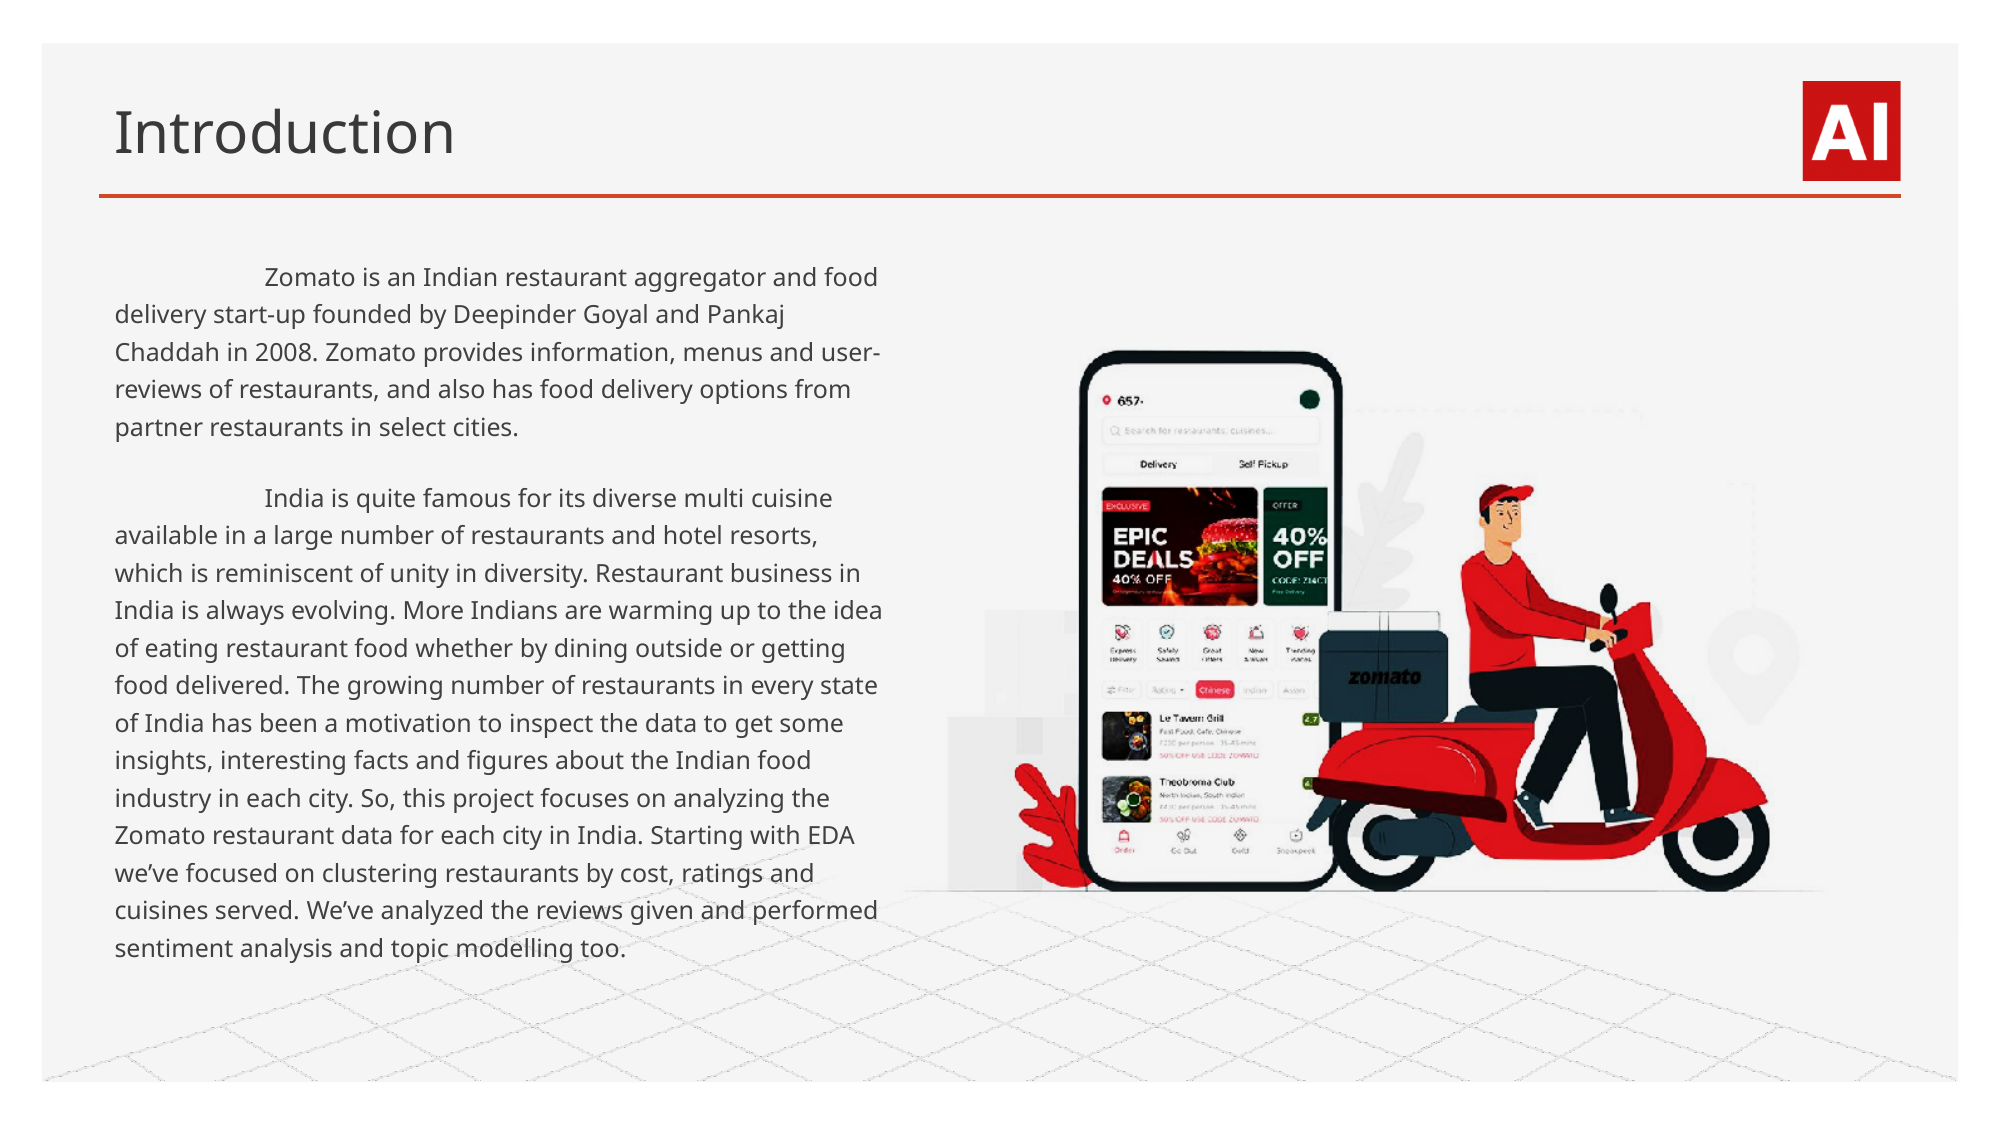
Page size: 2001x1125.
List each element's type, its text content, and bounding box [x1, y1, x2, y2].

picture [44, 284, 1963, 1081]
title Introduction [99, 73, 1775, 197]
picture [1802, 81, 1901, 181]
text_box Zomato is an Indian restaurant aggregator and food delivery start-up founded by Deepinder Goyal and Pankaj Chaddah in 2008. Zomato provides information, menus and user-reviews of restaurants, and also has food delivery options from partner restaurants in select cities. India is quite famous for its diverse multi cuisine available in a large number of restaurants and hotel resorts, which is reminiscent of unity in diversity. Restaurant business in India is always evolving. More Indians are warming up to the idea of eating restaurant food whether by dining outside or getting food delivered. The growing number of restaurants in every state of India has been a motivation to inspect the data to get some insights, interesting facts and figures about the Indian food industry in each city. So, this project focuses on analyzing the Zomato restaurant data for each city in India. Starting with EDA we’ve focused on clustering restaurants by cost, ratings and cuisines served. We’ve analyzed the reviews given and performed sentiment analysis and topic modelling too. [99, 246, 903, 1077]
